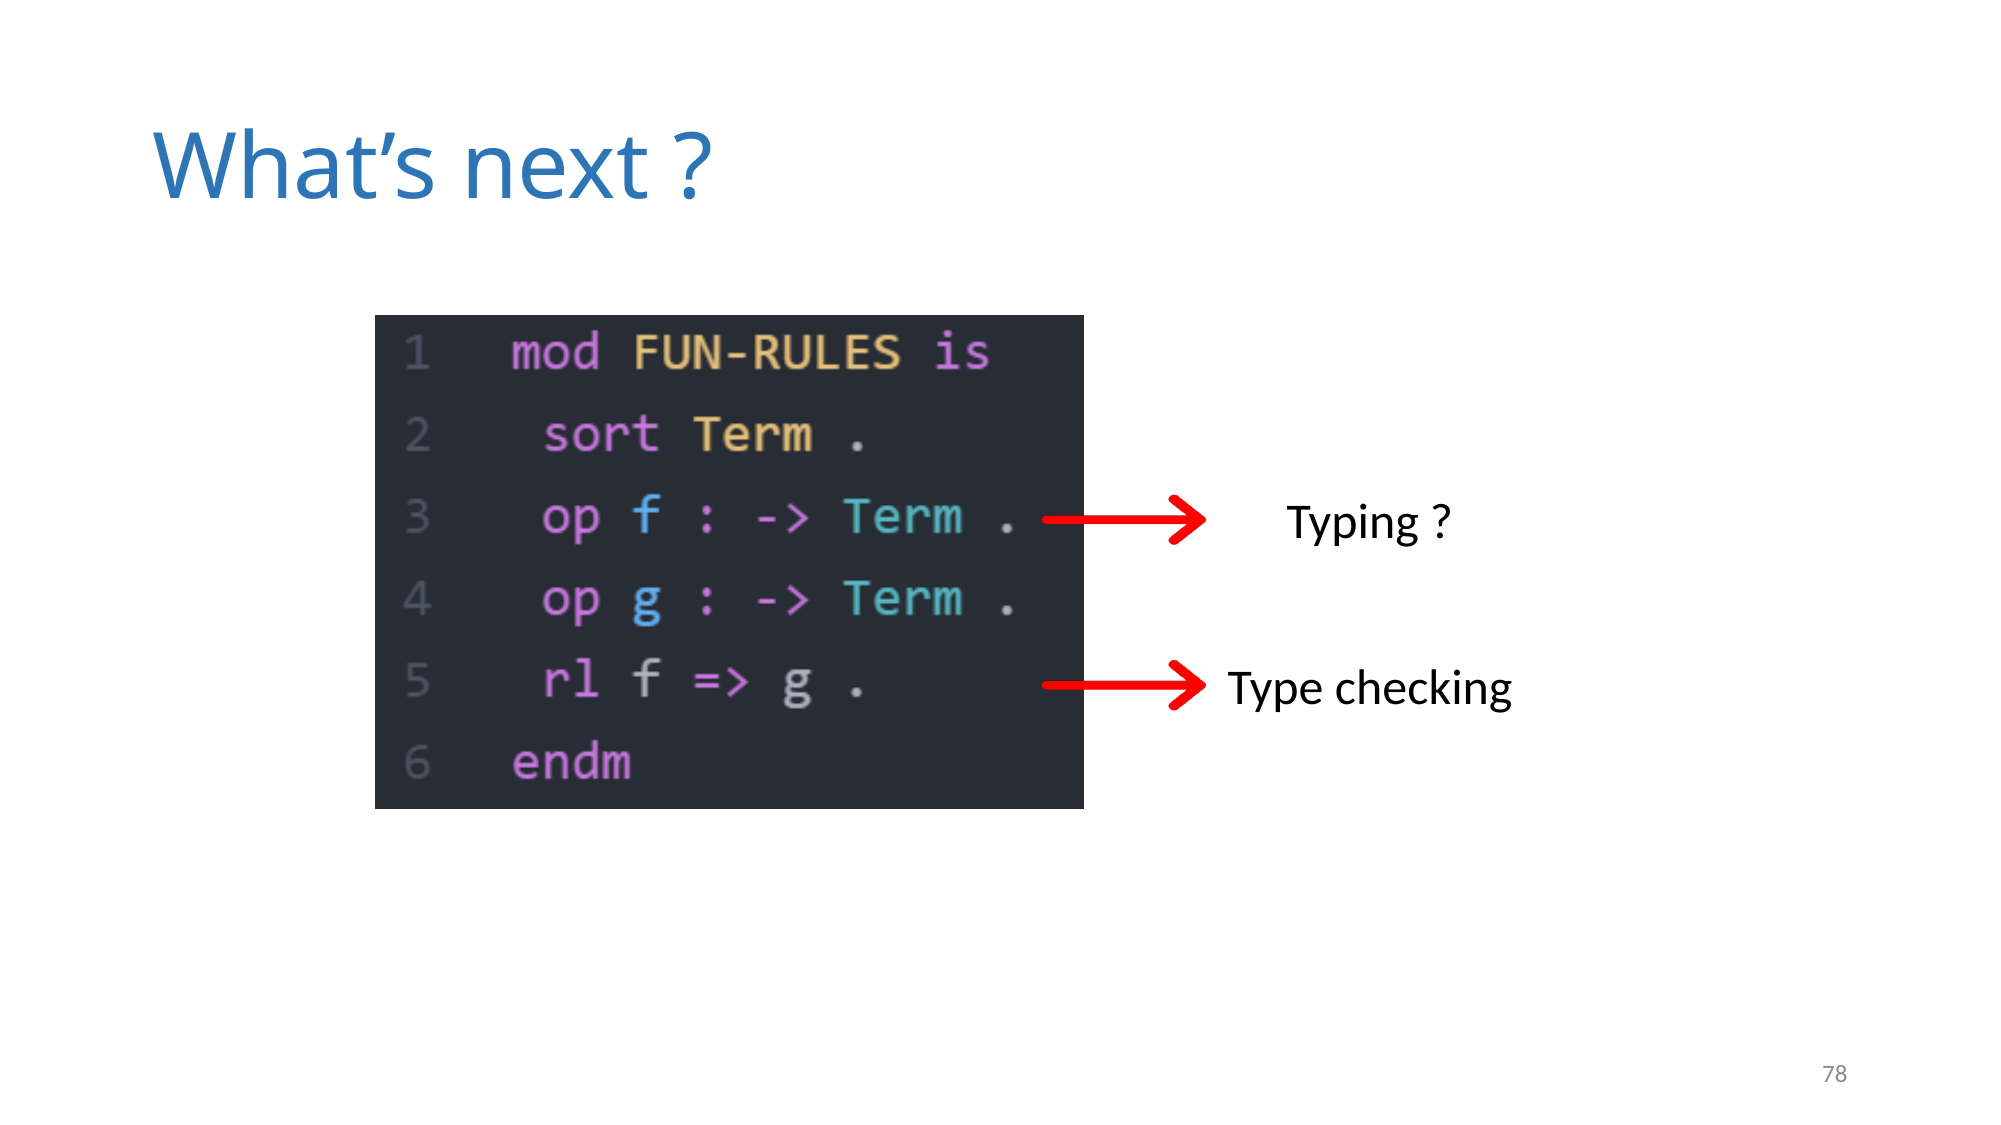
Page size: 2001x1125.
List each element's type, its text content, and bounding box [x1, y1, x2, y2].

picture [375, 315, 1213, 810]
text_box Type checking [1216, 647, 1578, 723]
text_box <number> [1412, 1042, 1863, 1103]
text_box Typing ? [1216, 481, 1578, 557]
text_box What’s next ? [137, 59, 1863, 278]
